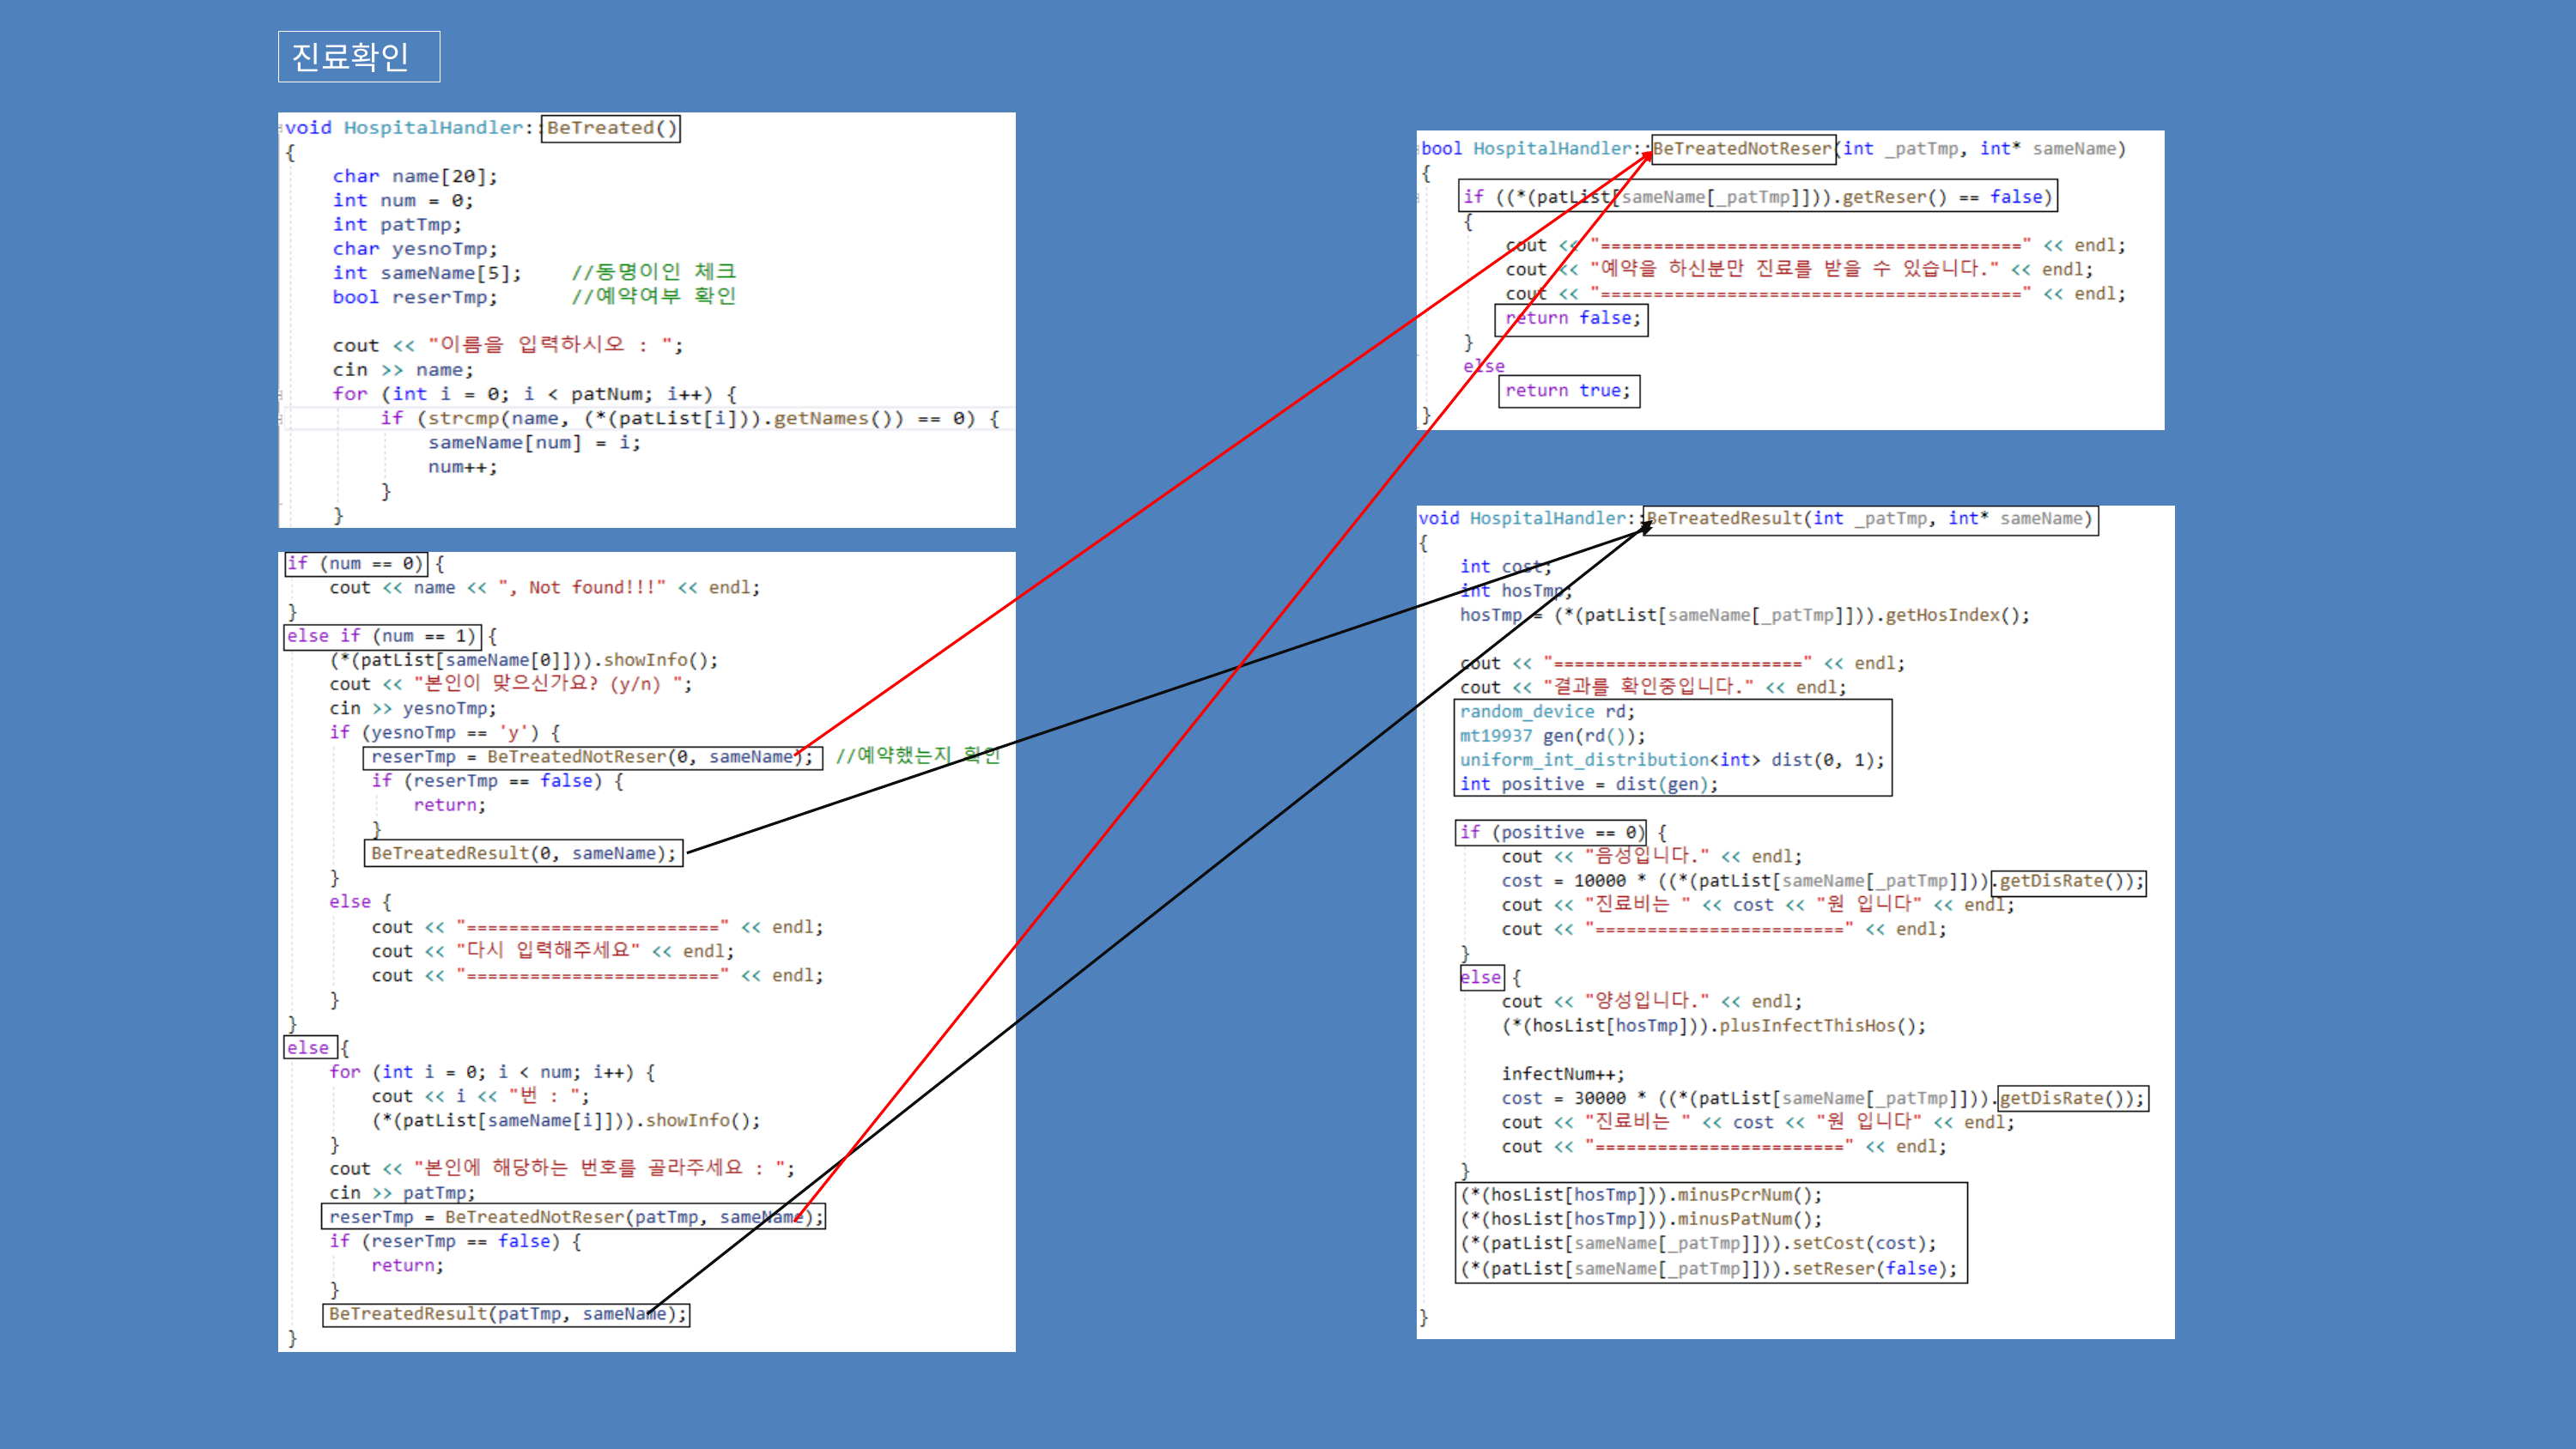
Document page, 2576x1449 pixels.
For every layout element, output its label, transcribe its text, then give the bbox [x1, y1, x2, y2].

text_box 진료확인 [278, 31, 440, 82]
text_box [793, 150, 1654, 1222]
picture [1416, 506, 2176, 1340]
picture [278, 112, 1017, 528]
picture [278, 552, 1017, 1352]
picture [1416, 130, 2165, 431]
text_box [647, 519, 1654, 1314]
